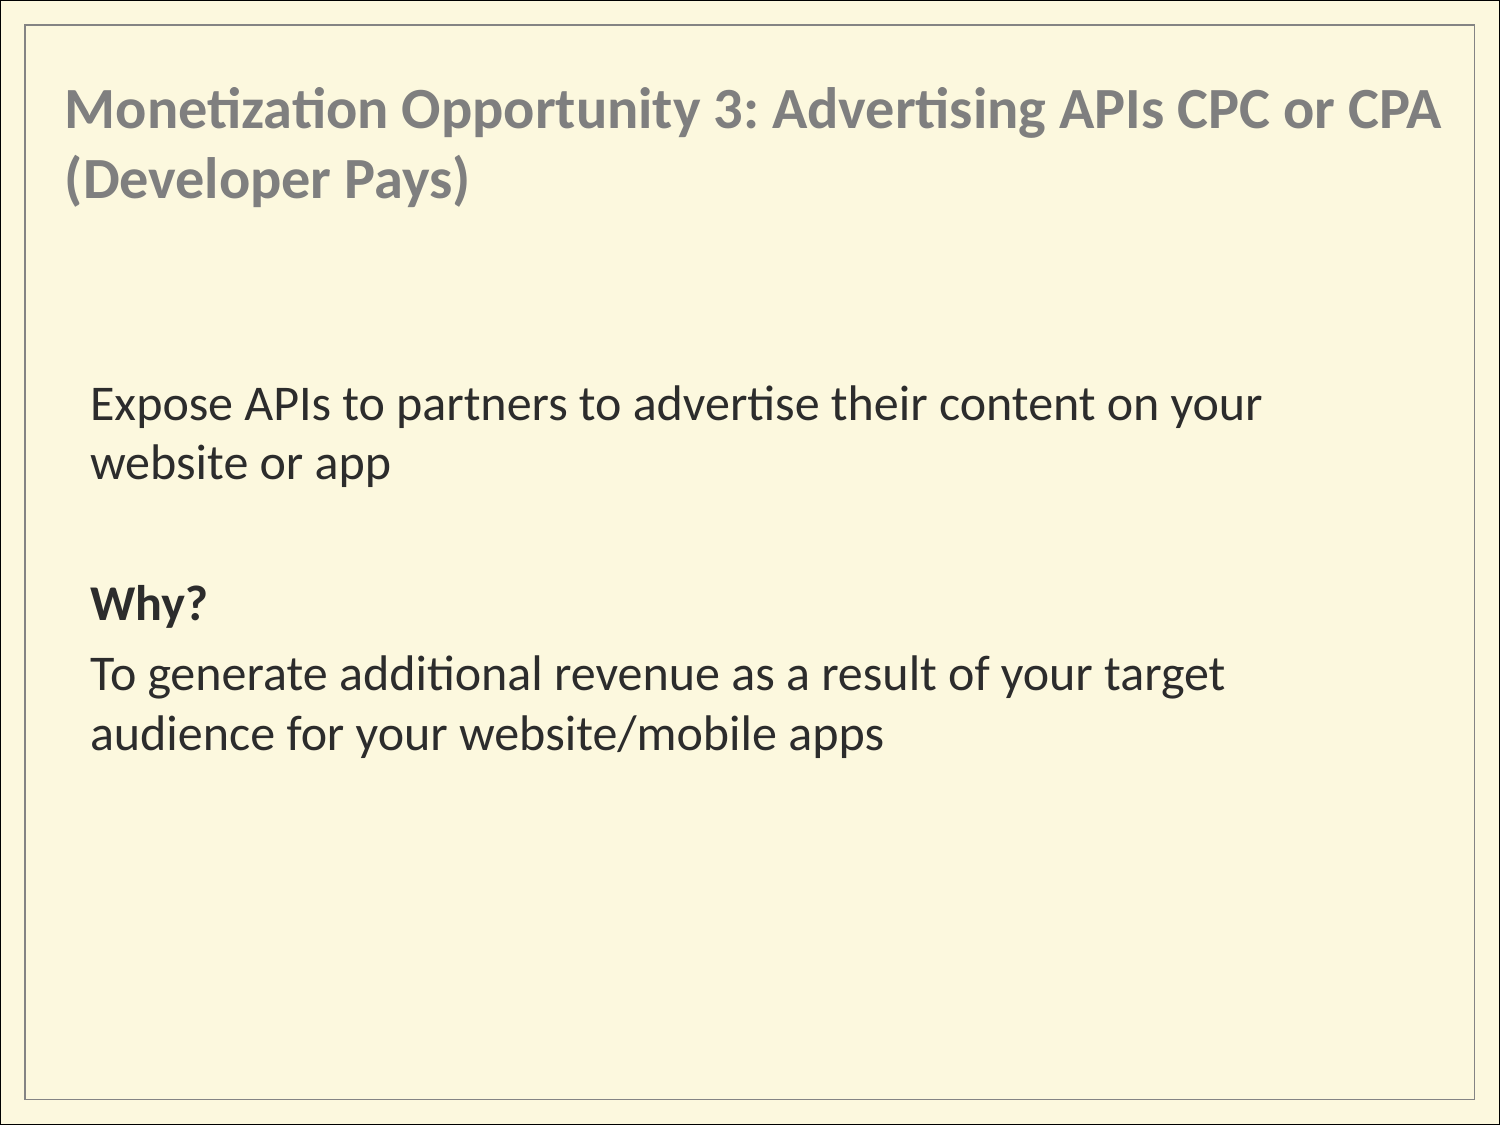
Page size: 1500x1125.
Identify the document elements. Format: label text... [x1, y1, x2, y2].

list Expose APIs to partners to advertise their content on your website or app Why? To generate additional revenue as a result of your target audience for your website/mobile apps [74, 362, 1426, 1006]
text_box Monetization Opportunity 3: Advertising APIs CPC or CPA (Developer Pays) [49, 62, 1475, 218]
